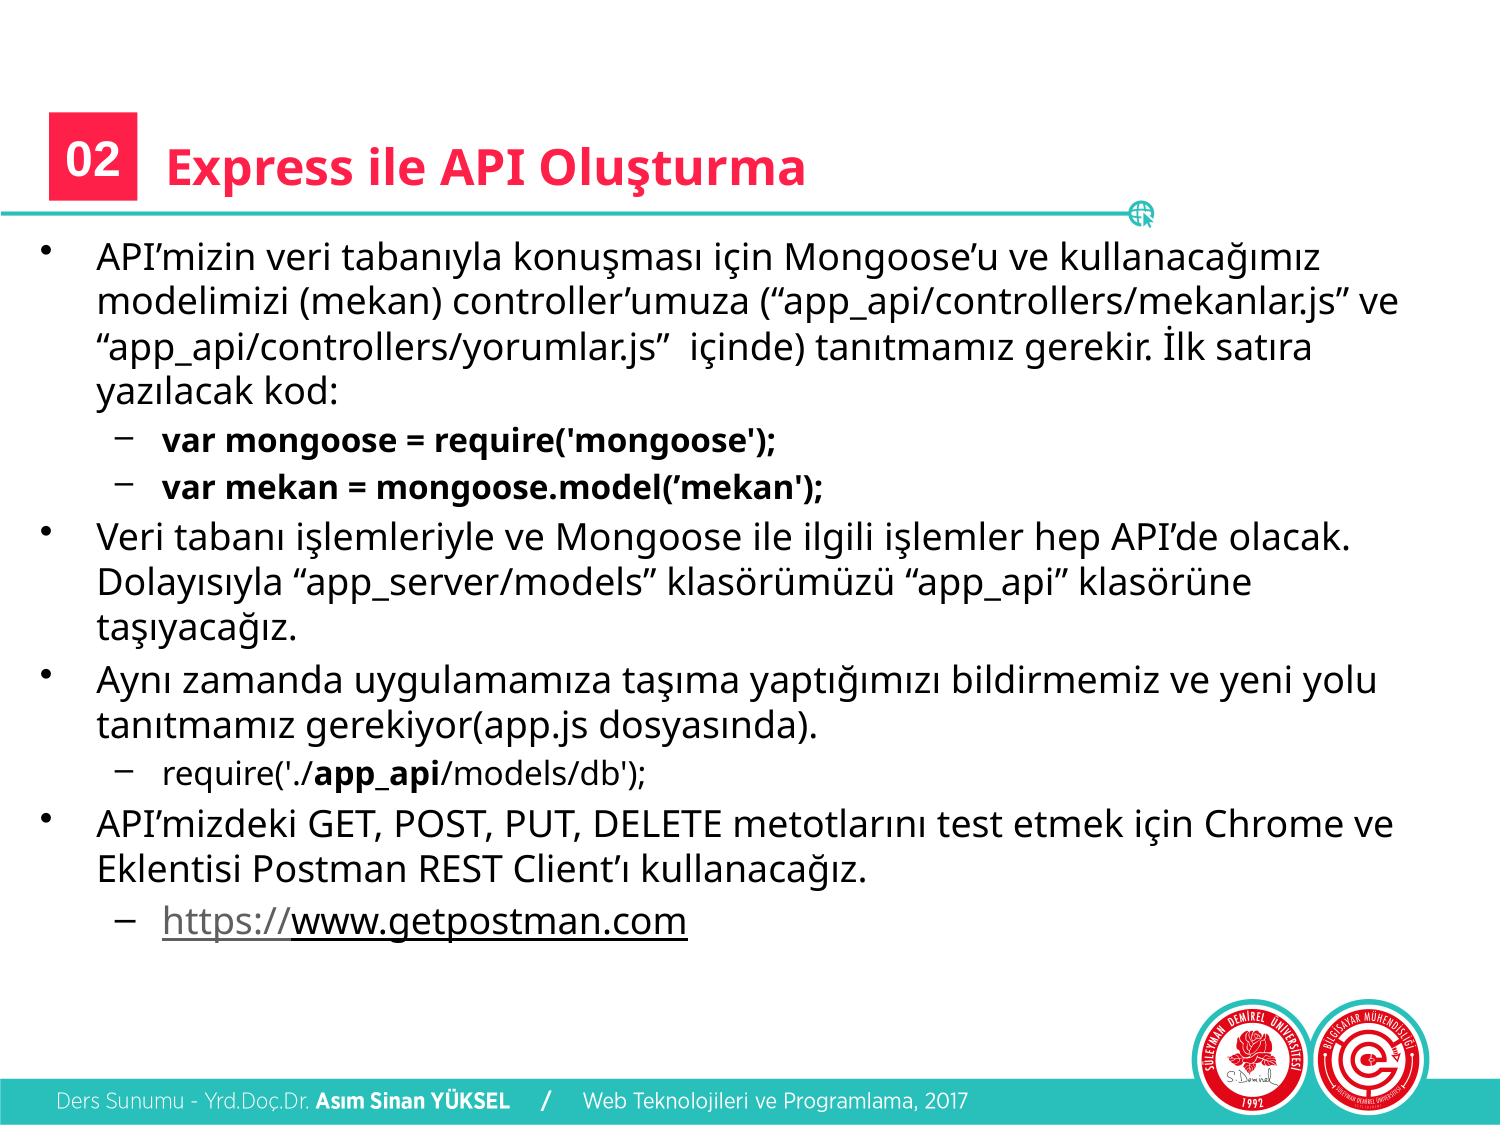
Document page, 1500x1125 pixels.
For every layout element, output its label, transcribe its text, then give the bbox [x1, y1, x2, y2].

list API’mizin veri tabanıyla konuşması için Mongoose’u ve kullanacağımız modelimizi (mekan) controller’umuza (“app_api/controllers/mekanlar.js” ve “app_api/controllers/yorumlar.js” içinde) tanıtmamız gerekir. İlk satıra yazılacak kod: var mongoose = require('mongoose'); var mekan = mongoose.model(’mekan'); Veri tabanı işlemleriyle ve Mongoose ile ilgili işlemler hep API’de olacak. Dolayısıyla “app_server/models” klasörümüzü “app_api” klasörüne taşıyacağız. Aynı zamanda uygulamamıza taşıma yaptığımızı bildirmemiz ve yeni yolu tanıtmamız gerekiyor(app.js dosyasında). require('./app_api/models/db'); API’mizdeki GET, POST, PUT, DELETE metotlarını test etmek için Chrome ve Eklentisi Postman REST Client’ı kullanacağız. https://www.getpostman.com [24, 224, 1475, 1075]
title Express ile API Oluşturma [150, 126, 1338, 203]
text_box 02 [49, 112, 138, 201]
picture [0, 0, 1500, 1125]
